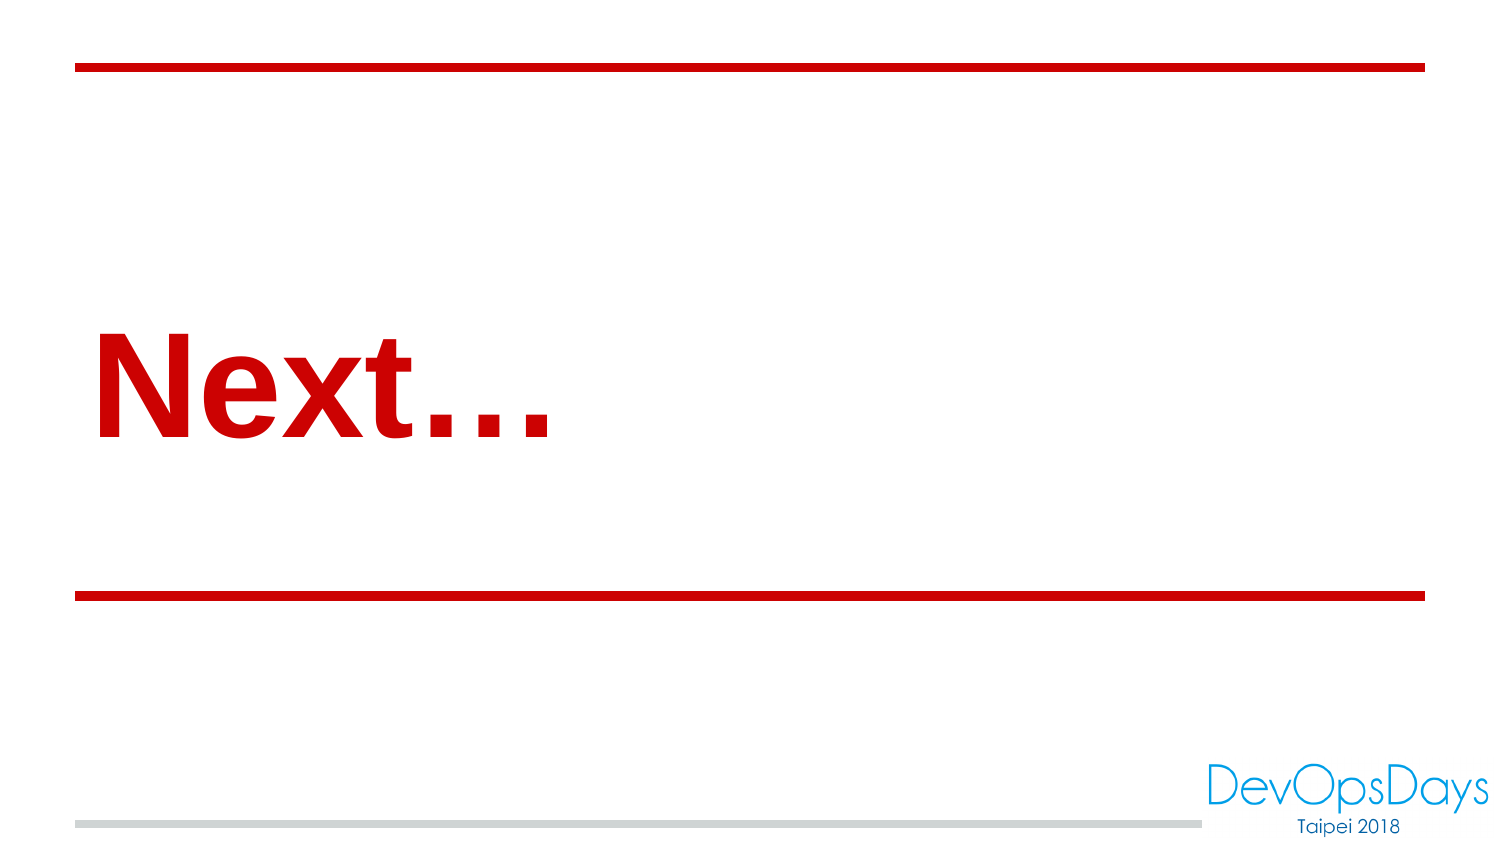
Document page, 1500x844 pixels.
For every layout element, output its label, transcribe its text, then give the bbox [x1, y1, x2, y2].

picture [1202, 757, 1494, 844]
title Next… [75, 92, 1425, 587]
